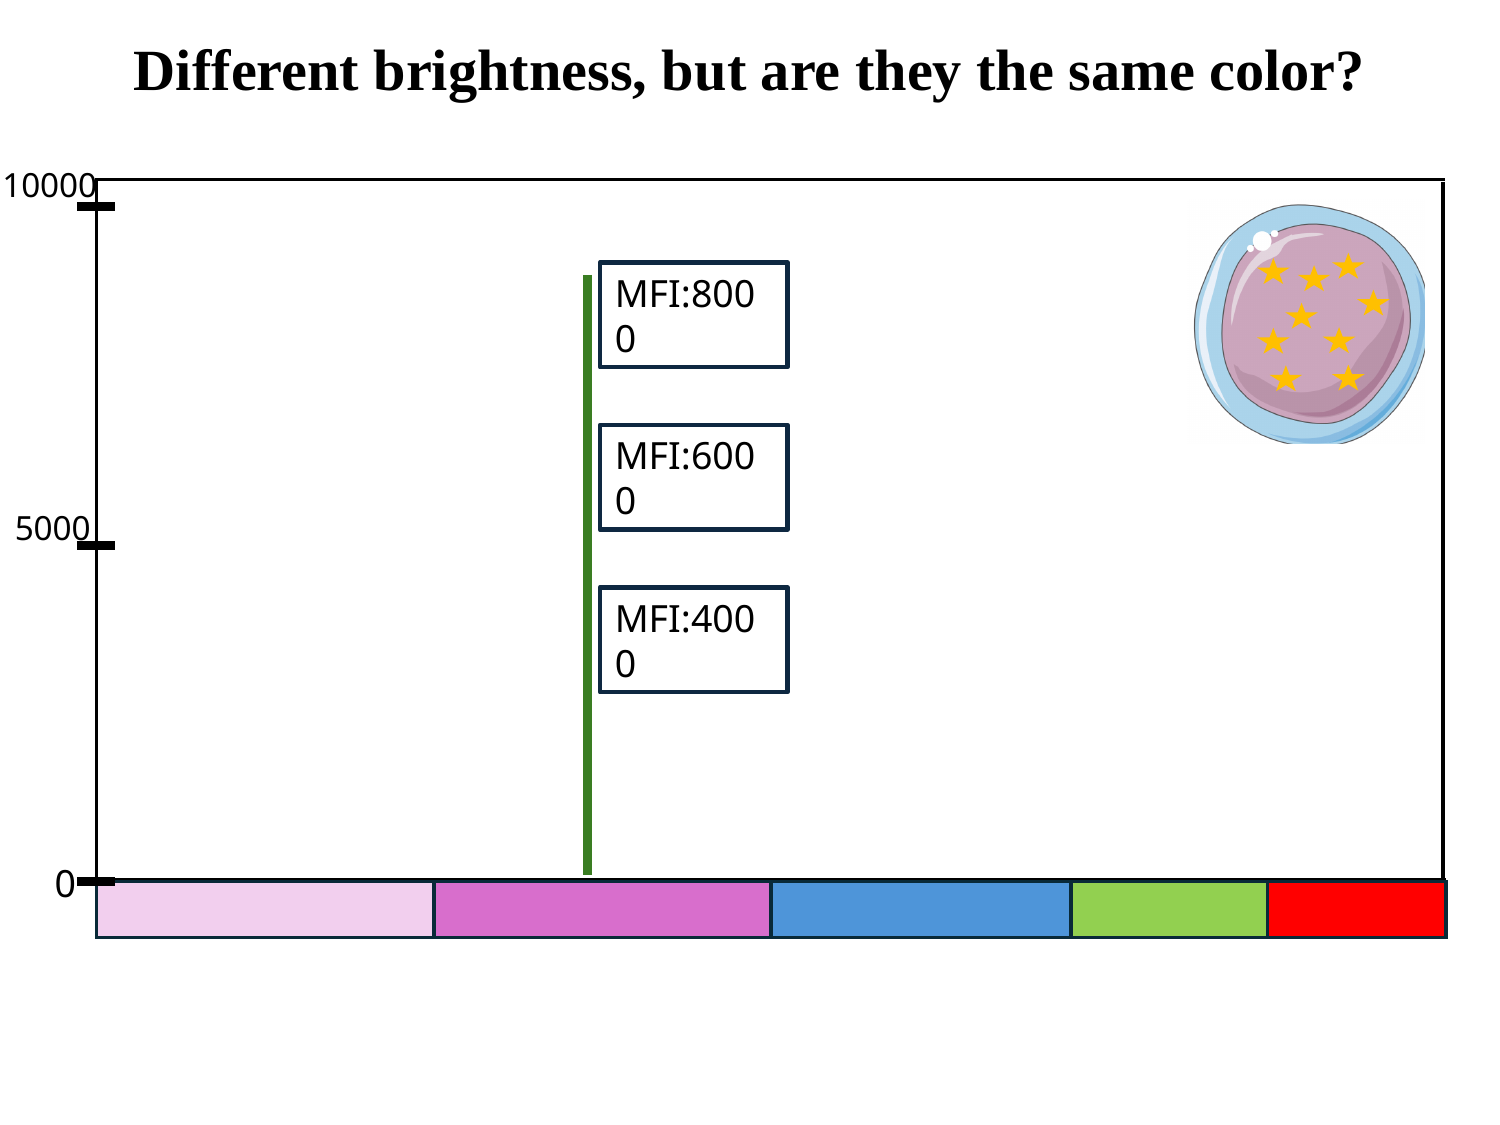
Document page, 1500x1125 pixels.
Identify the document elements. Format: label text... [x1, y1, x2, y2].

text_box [1186, 199, 1426, 445]
text_box Different brightness, but are they the same color? [112, 24, 1388, 110]
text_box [0, 156, 1447, 938]
